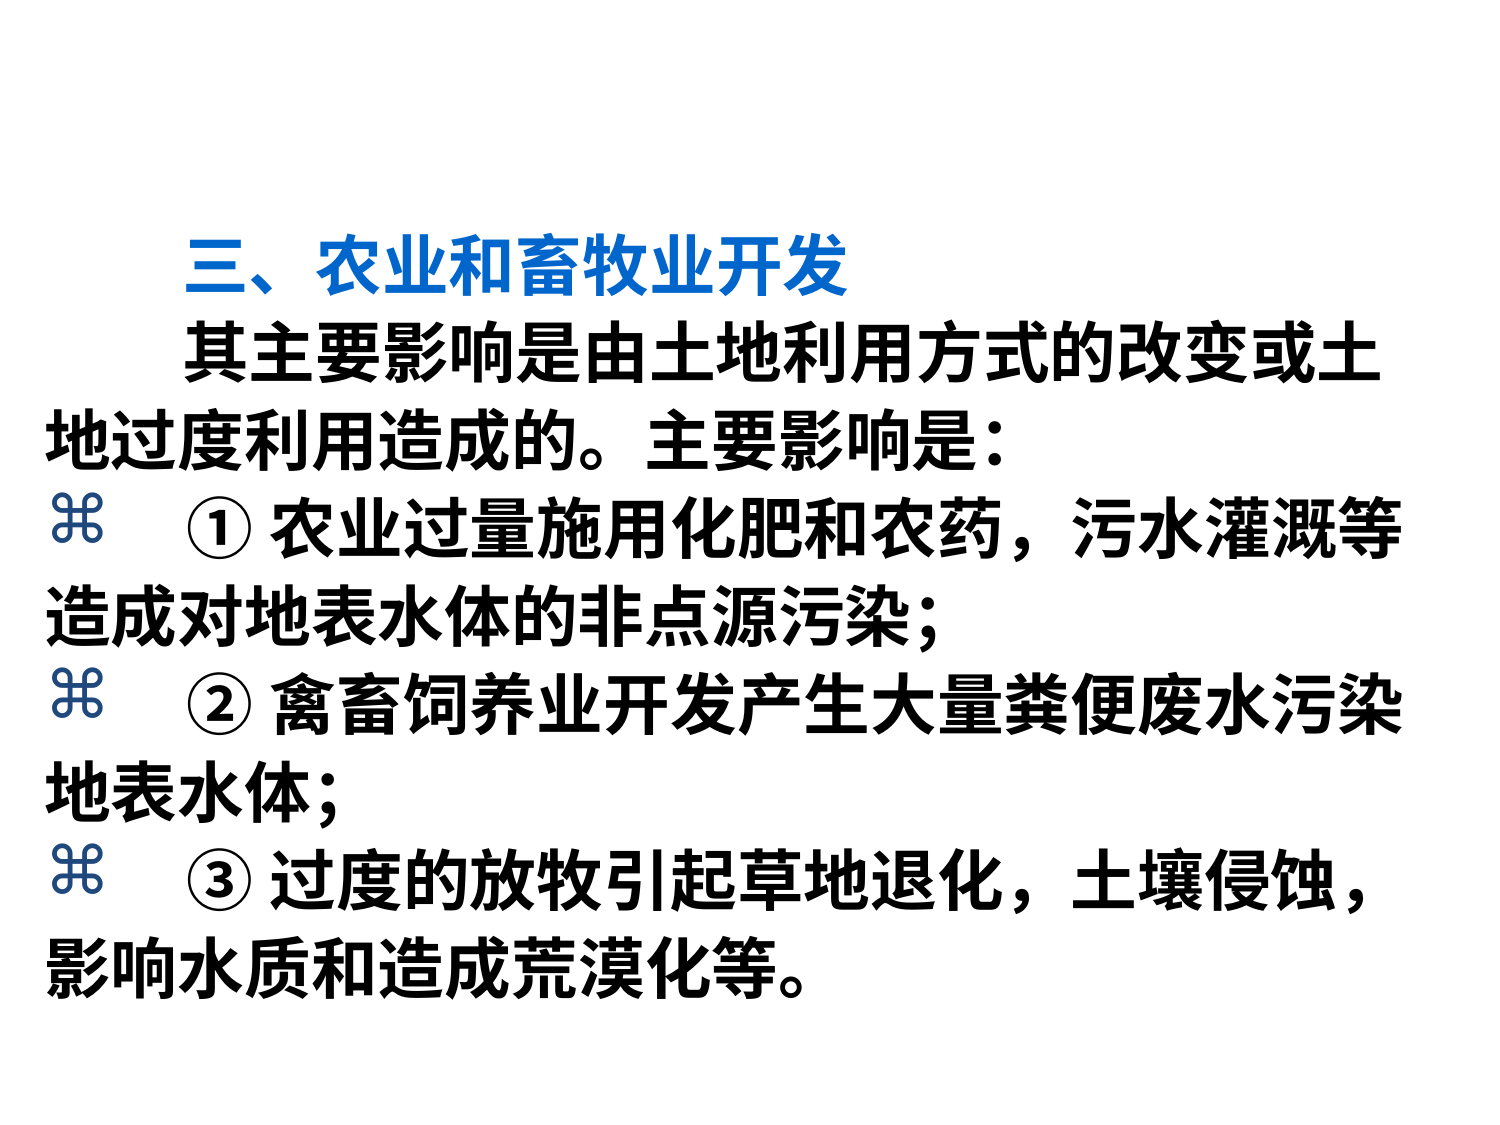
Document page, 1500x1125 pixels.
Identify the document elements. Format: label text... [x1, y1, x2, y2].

text_box 三、农业和畜牧业开发 其主要影响是由土地利用方式的改变或土地过度利用造成的。主要影响是： ①农业过量施用化肥和农药，污水灌溉等造成对地表水体的非点源污染； ②禽畜饲养业开发产生大量粪便废水污染地表水体； ③过度的放牧引起草地退化，土壤侵蚀，影响水质和造成荒漠化等。 [29, 207, 1457, 1103]
